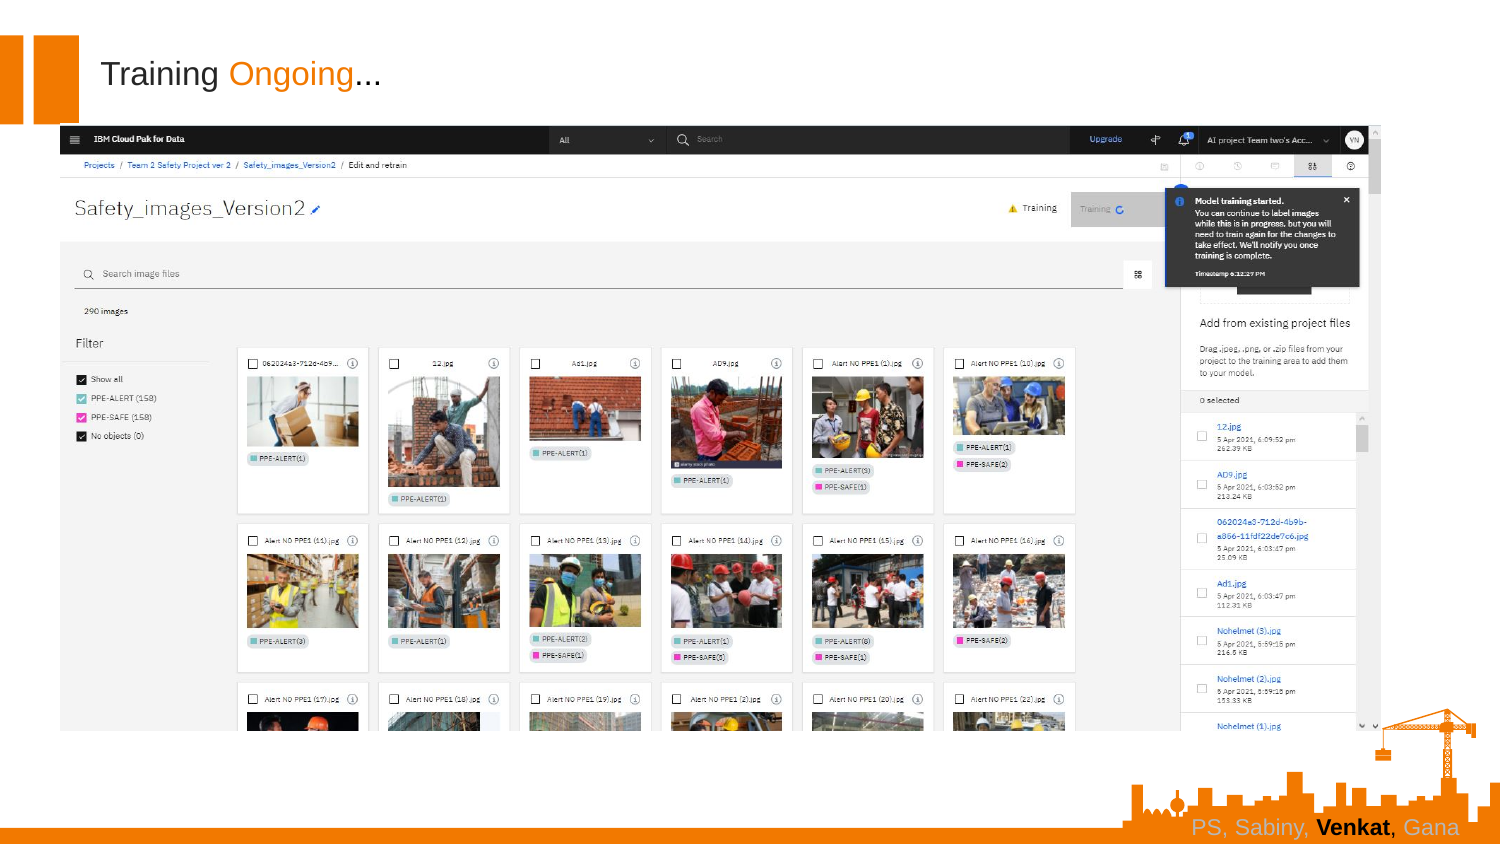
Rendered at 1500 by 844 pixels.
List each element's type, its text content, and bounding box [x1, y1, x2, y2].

text_box PS, Sabiny, Venkat, Gana [1176, 799, 1486, 844]
list Training Ongoing... [89, 29, 565, 119]
picture [60, 123, 1381, 731]
